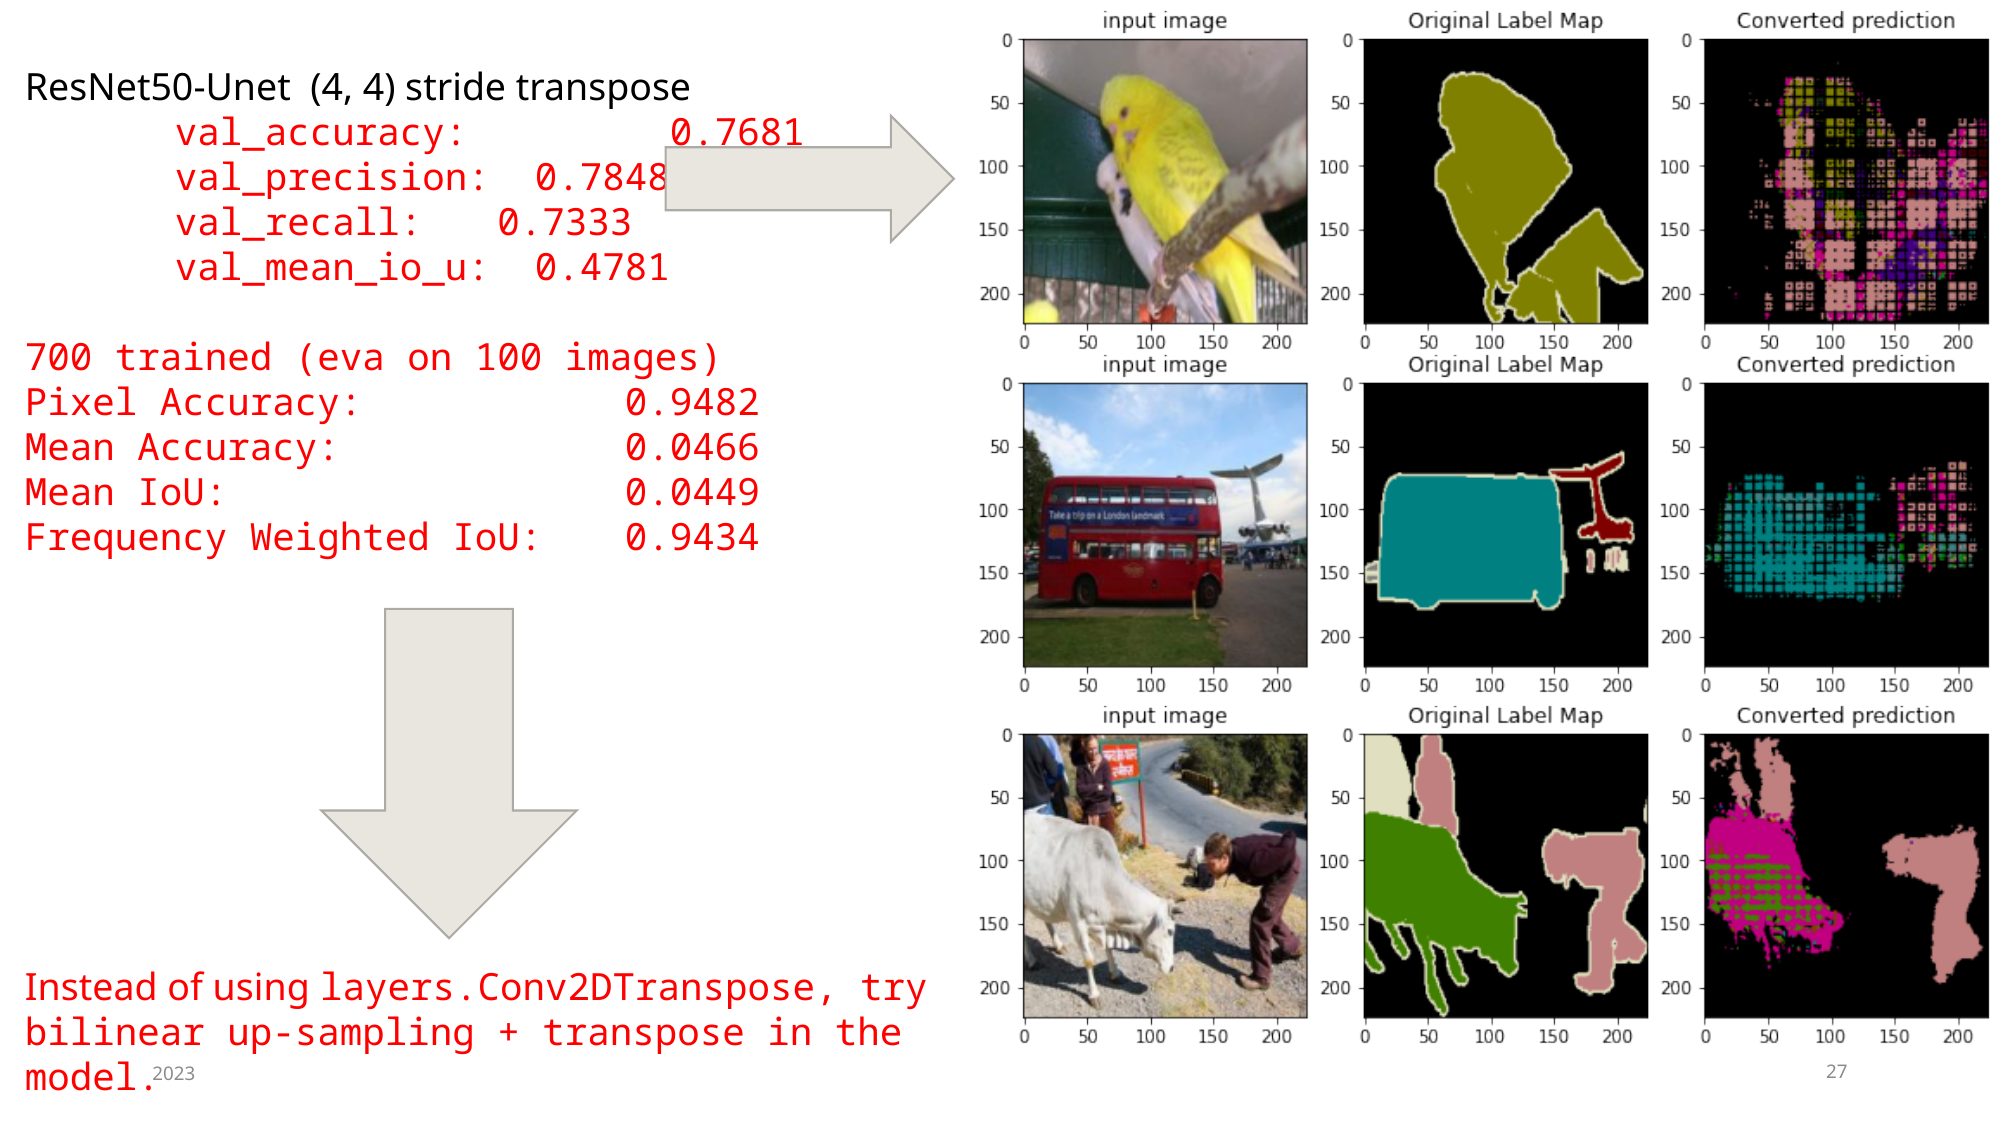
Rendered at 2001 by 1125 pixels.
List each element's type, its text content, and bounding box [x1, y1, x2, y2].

text_box [664, 113, 956, 245]
text_box [318, 607, 580, 940]
text_box ResNet50-Unet (4, 4) stride transpose val_accuracy: 0.7681 val_precision: 0.7848 val_recall: 0.7333 val_mean_io_u: 0.4781 700 trained (eva on 100 images) Pixel Accuracy: 0.9482 Mean Accuracy: 0.0466 Mean IoU: 0.0449 Frequency Weighted IoU: 0.9434 Instead of using layers.Conv2DTranspose, try bilinear up-sampling + transpose in the model. [10, 55, 1023, 1125]
slide_number 27 [1412, 1059, 1863, 1103]
picture [966, 0, 2000, 1059]
